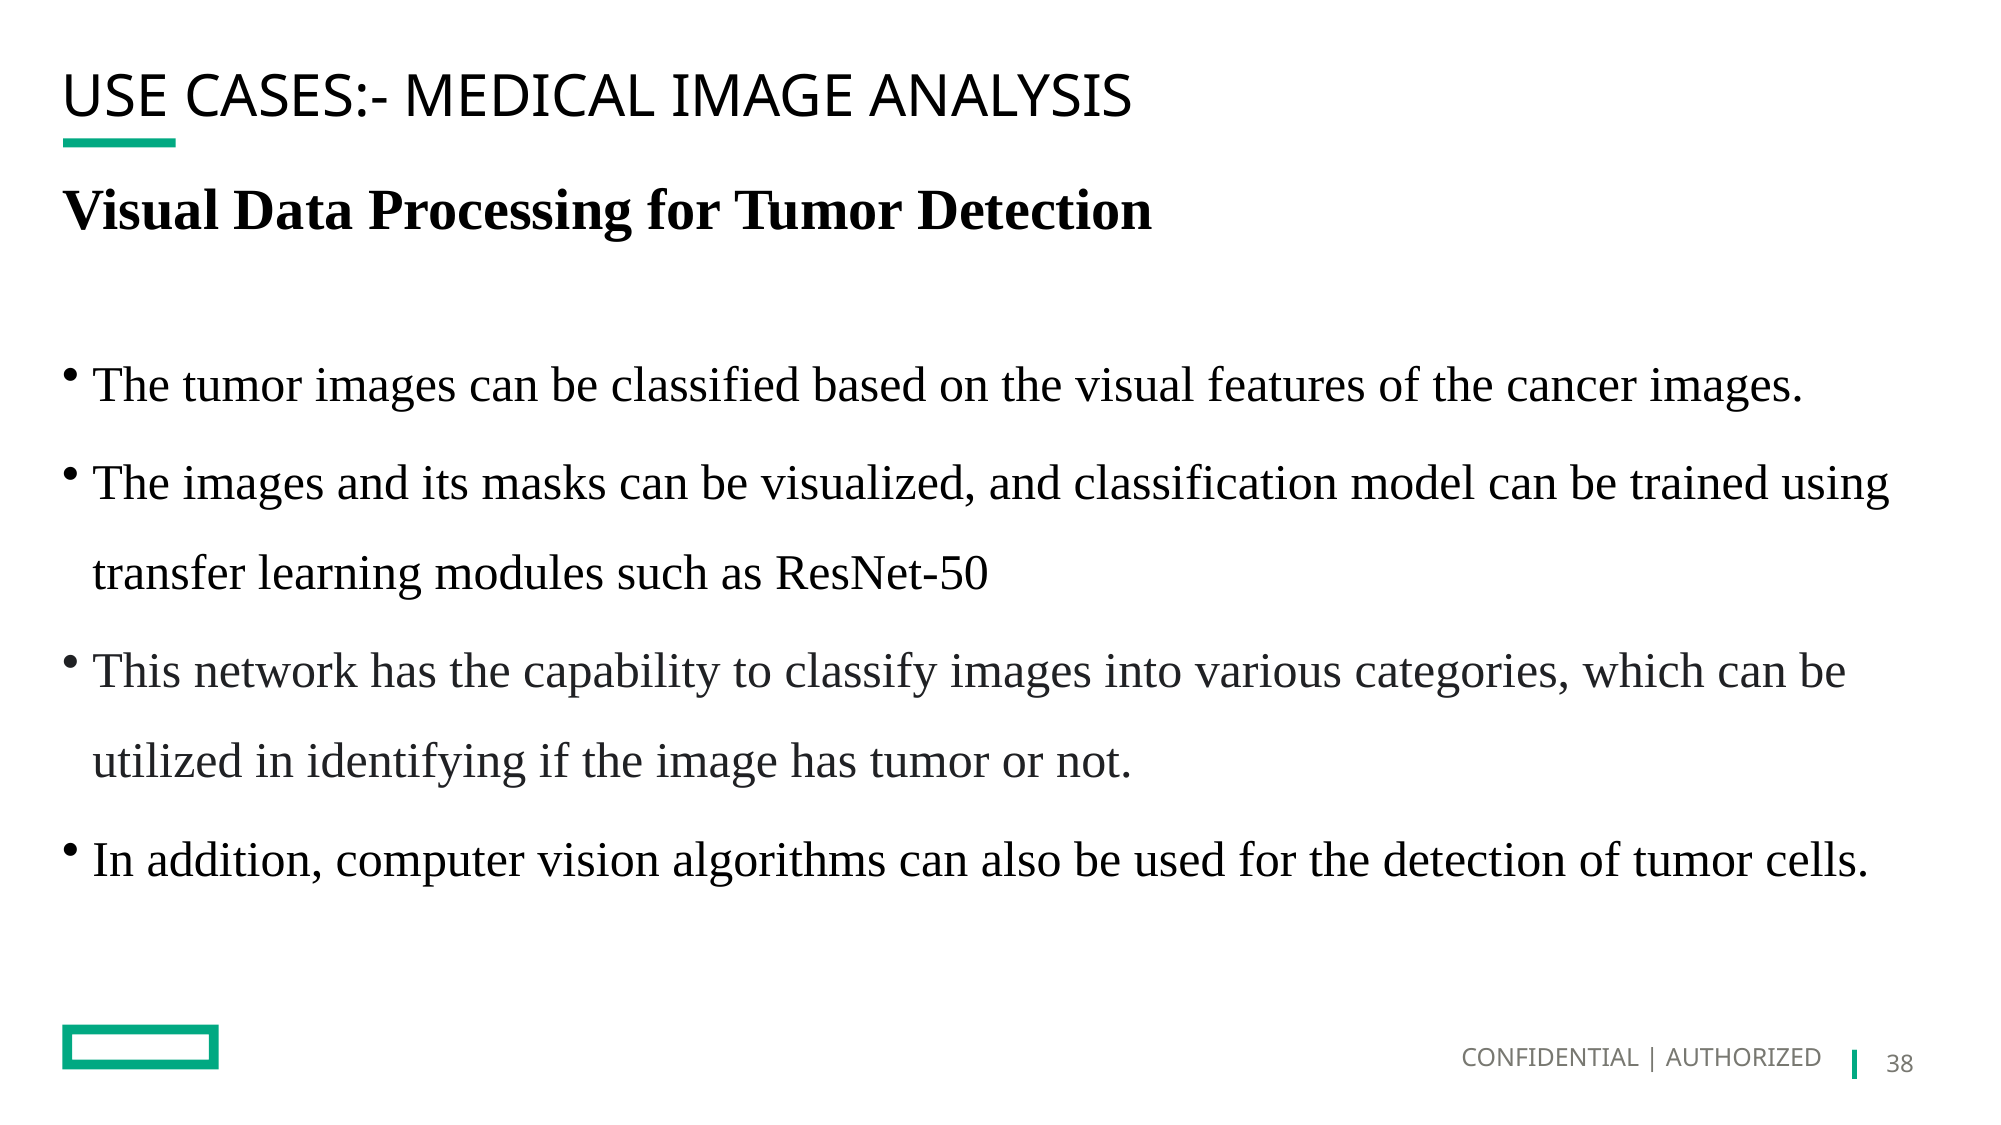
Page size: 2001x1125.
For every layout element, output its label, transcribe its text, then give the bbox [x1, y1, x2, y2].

slide_number 38 [1837, 1033, 1950, 1094]
list Visual Data Processing for Tumor Detection The tumor images can be classified based on the visual features of the cancer images. The images and its masks can be visualized, and classification model can be trained using transfer learning modules such as ResNet-50 This network has the capability to classify images into various categories, which can be utilized in identifying if the image has tumor or not. In addition, computer vision algorithms can also be used for the detection of tumor cells. [58, 159, 1938, 1005]
title Use cases:- medical image analysis [42, 60, 1938, 135]
picture [1852, 1043, 1857, 1079]
footer CONFIDENTIAL | AUTHORIZED [610, 1005, 1838, 1073]
